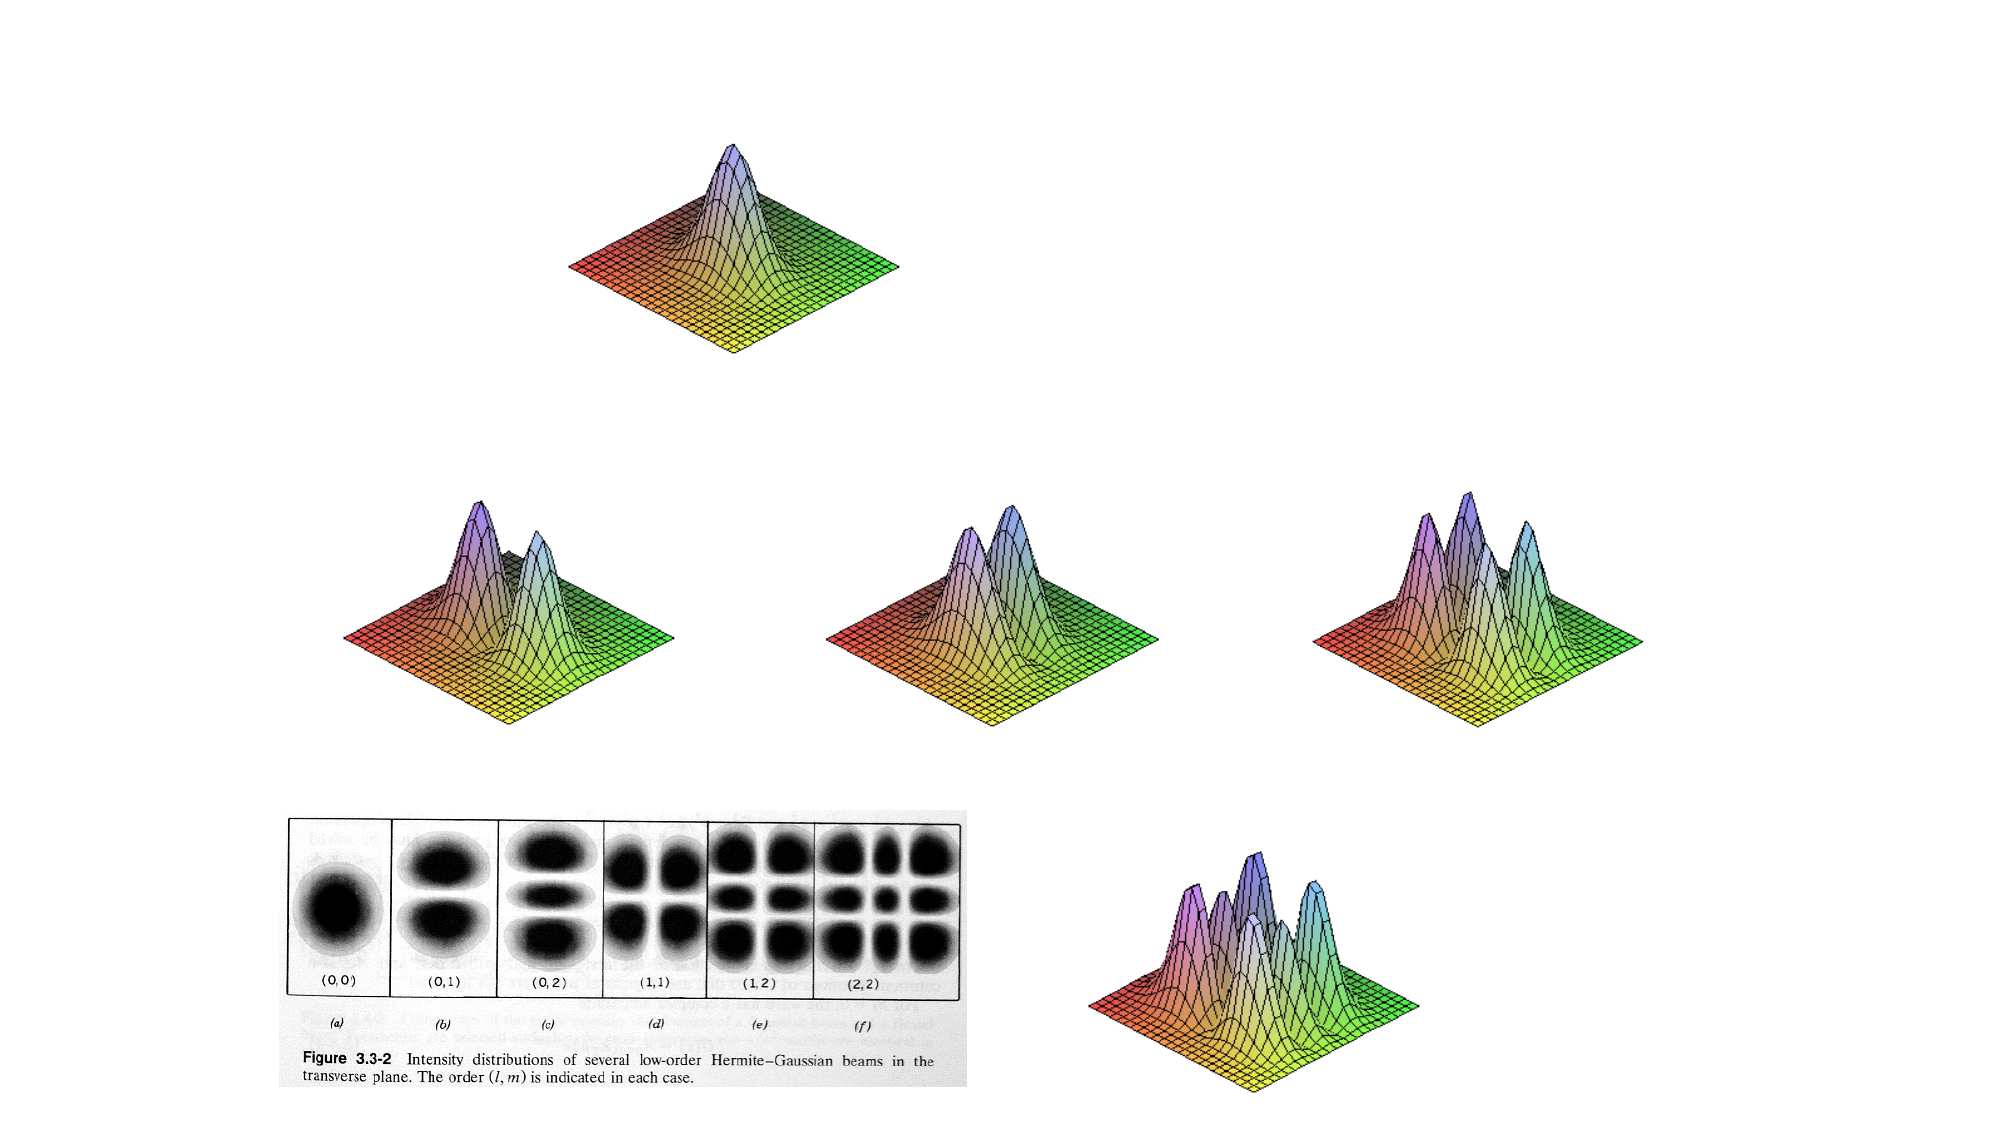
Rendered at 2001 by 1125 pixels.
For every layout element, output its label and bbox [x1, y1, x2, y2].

text_box [266, 397, 752, 757]
picture [1011, 765, 1497, 1125]
text_box [1235, 387, 1721, 760]
text_box [491, 25, 977, 386]
text_box [748, 397, 1235, 759]
picture [279, 810, 967, 1087]
